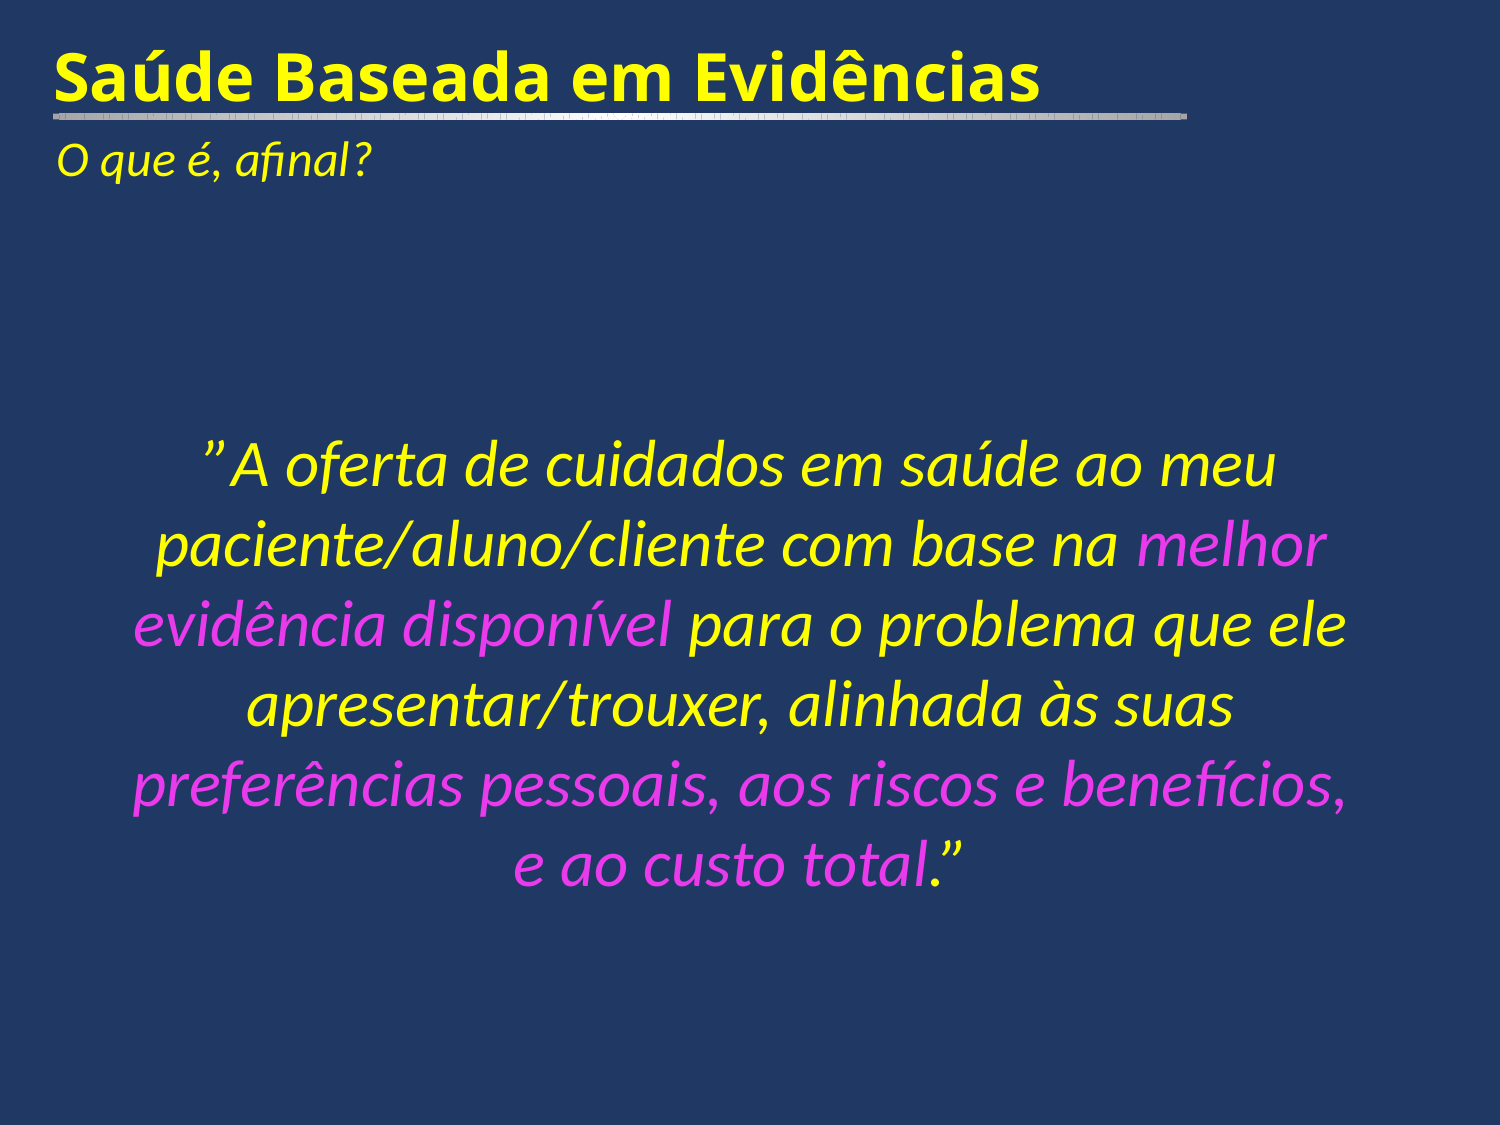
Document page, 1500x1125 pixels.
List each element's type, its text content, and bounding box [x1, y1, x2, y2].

text_box O que é, afinal? [42, 118, 389, 194]
text_box Saúde Baseada em Evidências [38, 27, 1498, 240]
text_box ”A oferta de cuidados em saúde ao meu paciente/aluno/cliente com base na melhor evidência disponível para o problema que ele apresentar/trouxer, alinhada às suas preferências pessoais, aos riscos e benefícios, e ao custo total.” [99, 412, 1383, 907]
text_box [53, 113, 1187, 120]
